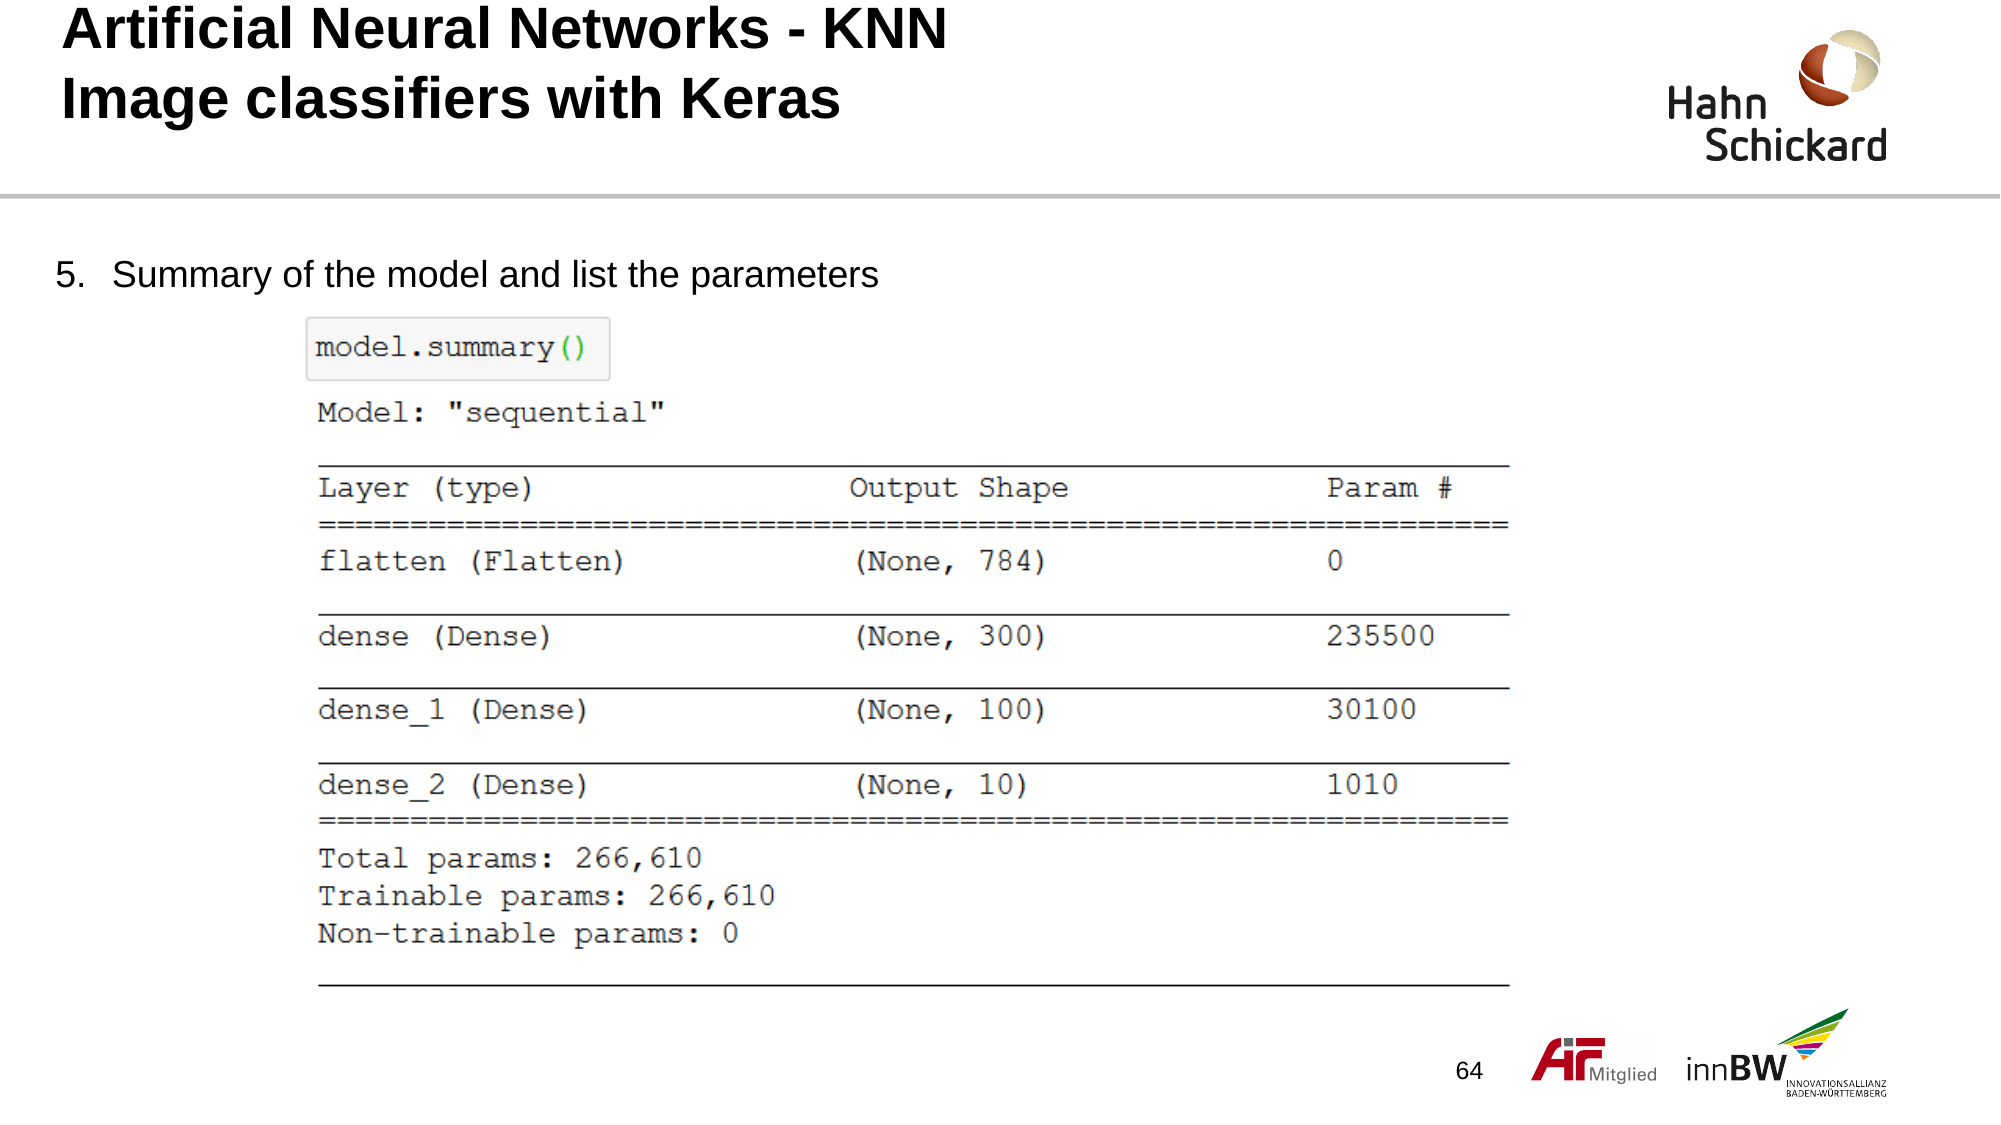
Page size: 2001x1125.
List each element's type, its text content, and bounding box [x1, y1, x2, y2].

picture [302, 314, 1527, 996]
picture [1531, 1038, 1656, 1084]
picture [1669, 30, 1886, 161]
text_box Summary of the model and list the parameters [40, 242, 1591, 303]
slide_number 64 [1386, 1039, 1504, 1100]
title Artificial Neural Networks - KNN Image classifiers with Keras [40, 9, 1624, 181]
